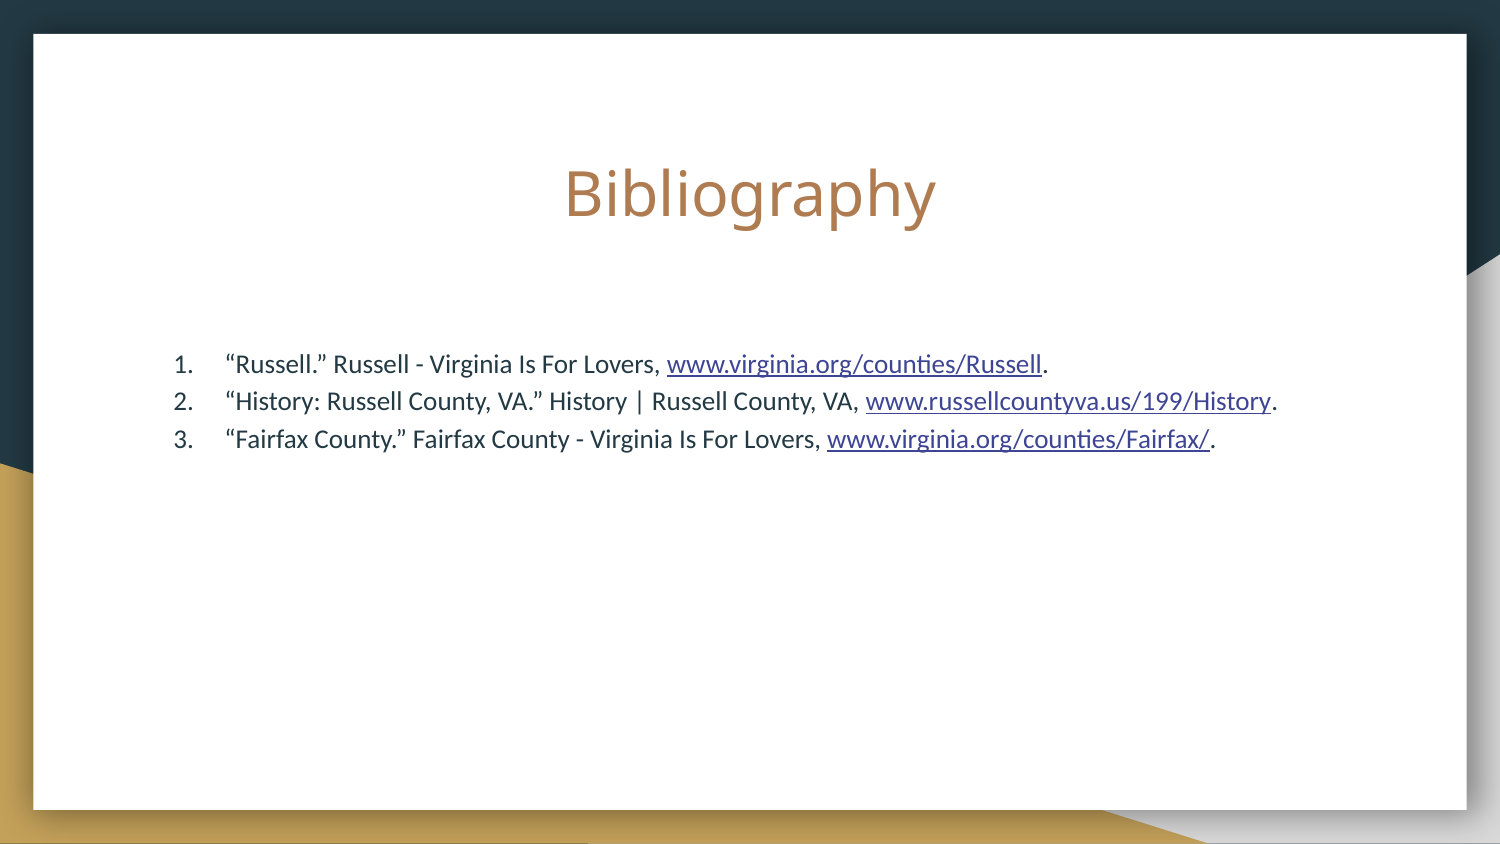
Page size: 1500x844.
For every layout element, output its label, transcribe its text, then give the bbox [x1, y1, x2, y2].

list “Russell.” Russell - Virginia Is For Lovers, www.virginia.org/counties/Russell. “History: Russell County, VA.” History | Russell County, VA, www.russellcountyva.us/199/History. “Fairfax County.” Fairfax County - Virginia Is For Lovers, www.virginia.org/counties/Fairfax/. [134, 326, 1366, 729]
title Bibliography [134, 138, 1366, 296]
